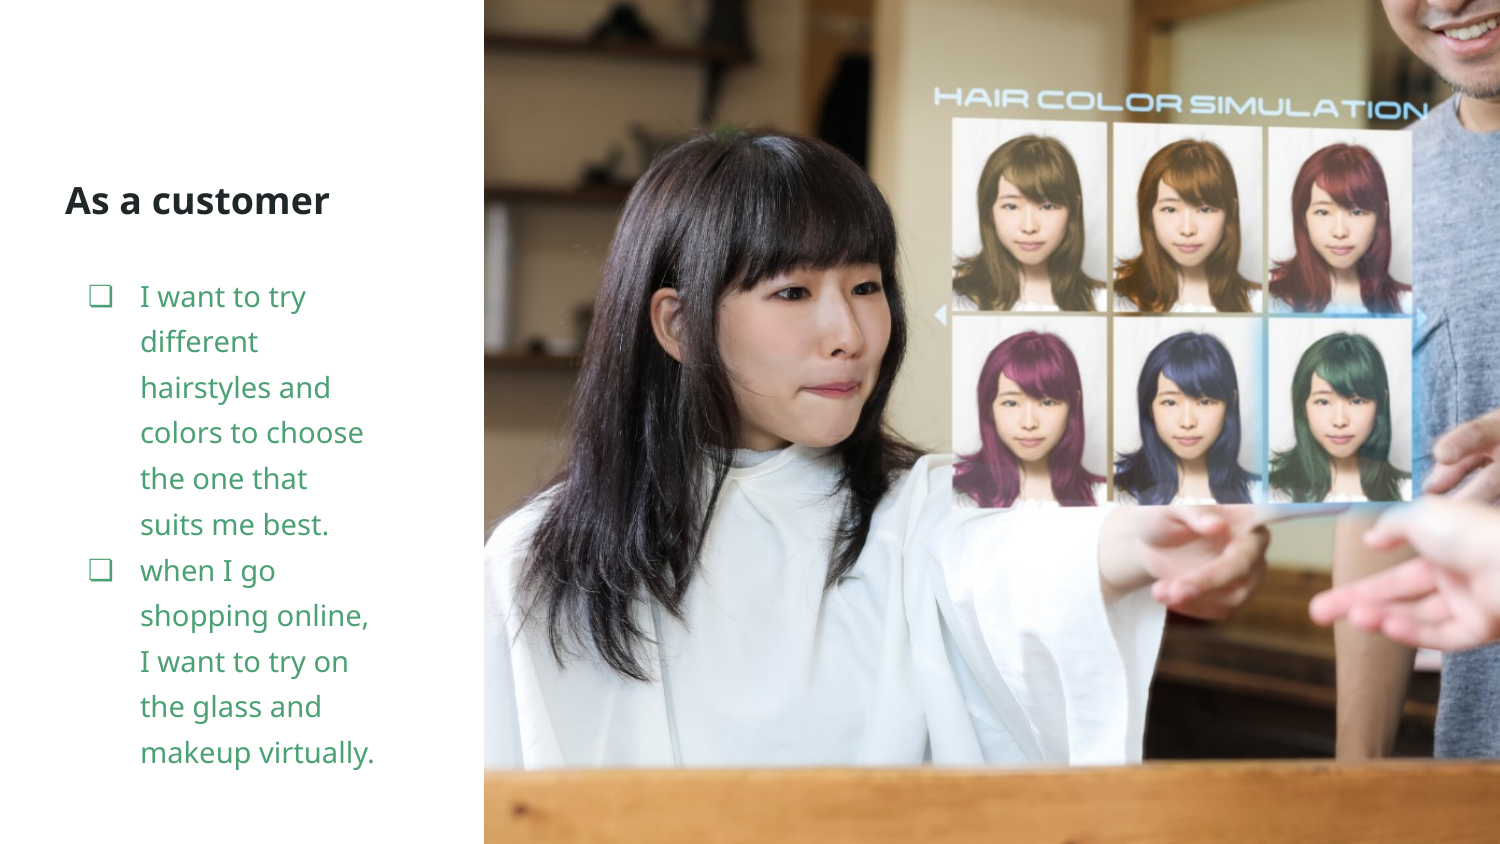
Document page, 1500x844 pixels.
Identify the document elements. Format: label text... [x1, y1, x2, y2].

list I want to try different hairstyles and colors to choose the one that suits me best. when I go shopping online, I want to try on the glass and makeup virtually. [50, 254, 393, 798]
picture [483, 0, 1500, 844]
title As a customer [50, 116, 393, 241]
